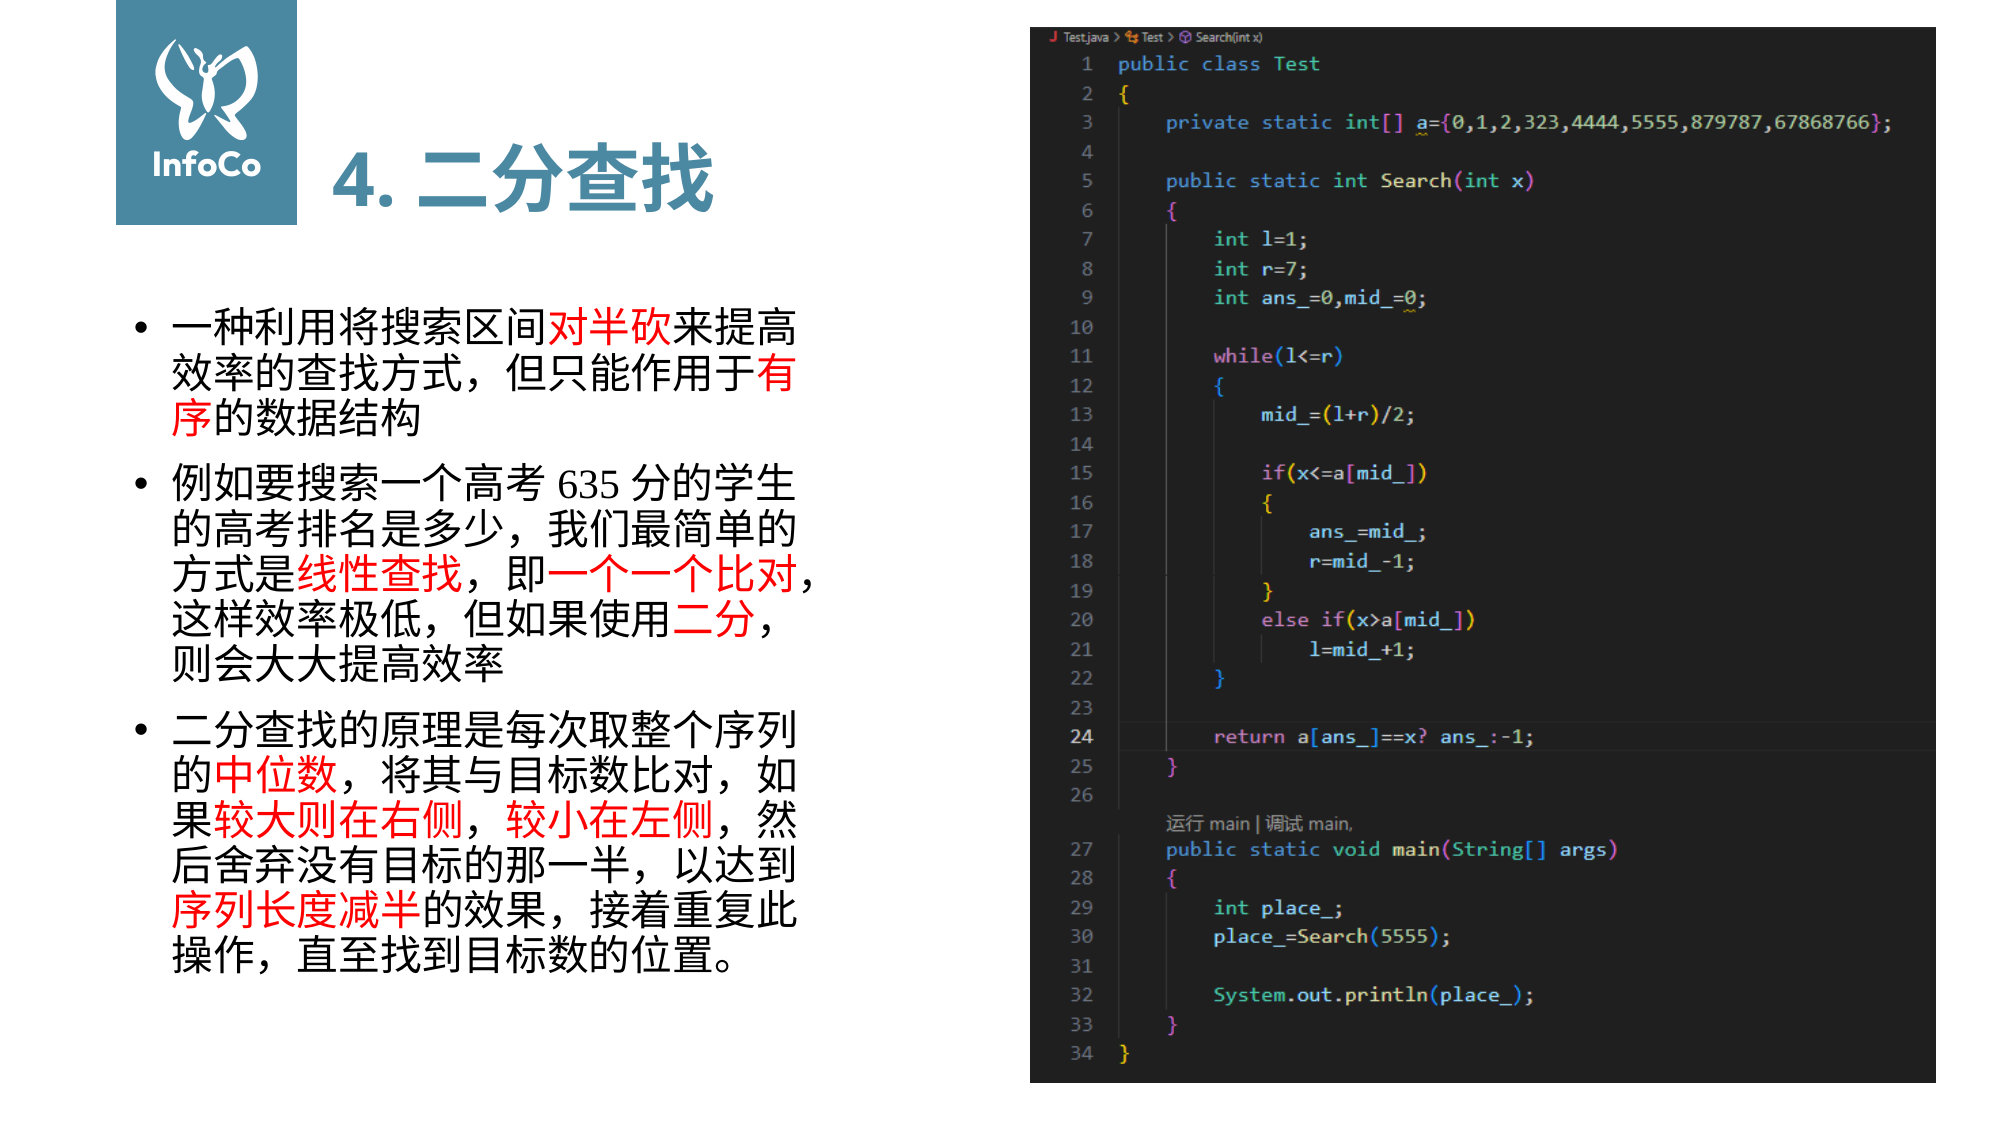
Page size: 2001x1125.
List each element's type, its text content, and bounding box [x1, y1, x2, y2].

picture [1029, 26, 1937, 1083]
list 一种利用将搜索区间对半砍来提高效率的查找方式，但只能作用于有序的数据结构 例如要搜索一个高考635分的学生的高考排名是多少，我们最简单的方式是线性查找，即一个一个比对，这样效率极低，但如果使用二分，则会大大提高效率 二分查找的原理是每次取整个序列的中位数，将其与目标数比对，如果较大则在右侧，较小在左侧，然后舍弃没有目标的那一半，以达到序列长度减半的效果，接着重复此操作，直至找到目标数的位置。 [118, 299, 824, 1014]
picture [116, 0, 297, 225]
title 4.二分查找 [317, 140, 1029, 225]
